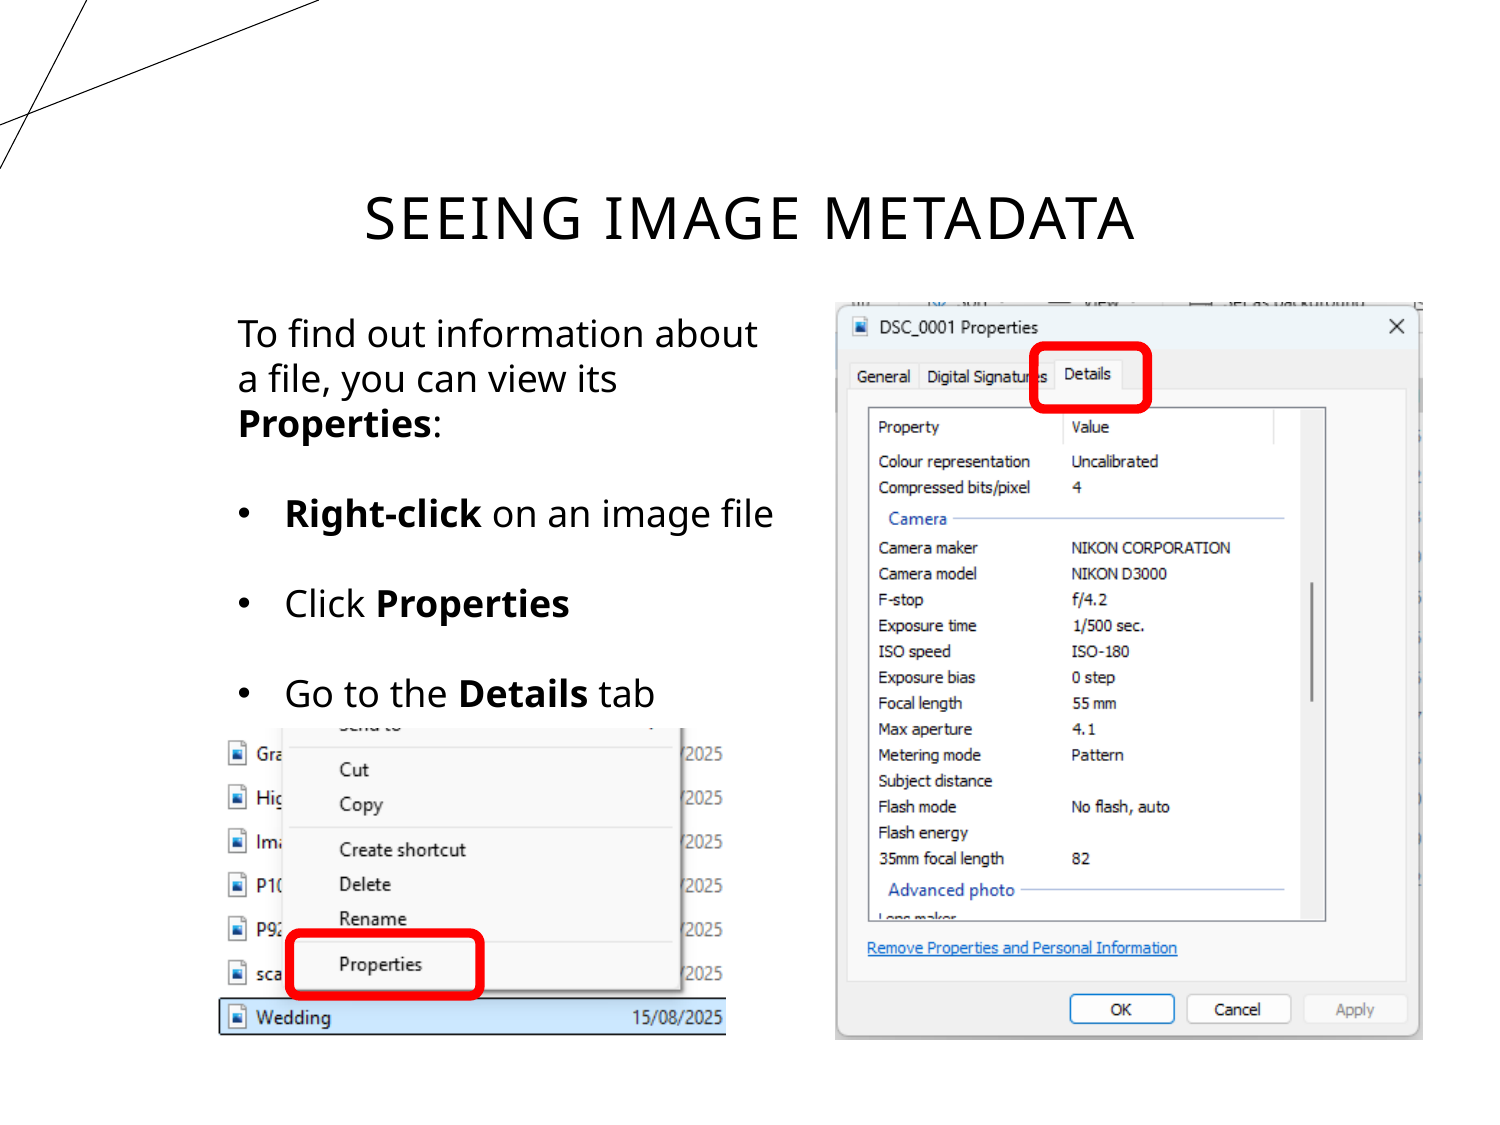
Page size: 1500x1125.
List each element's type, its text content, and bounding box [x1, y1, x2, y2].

picture [835, 302, 1423, 1040]
picture [197, 728, 726, 1106]
title Seeing Image Metadata [103, 112, 1397, 330]
text_box To find out information about a file, you can view its Properties: Right-click on an image file Click Properties Go to the Details tab [222, 302, 800, 723]
